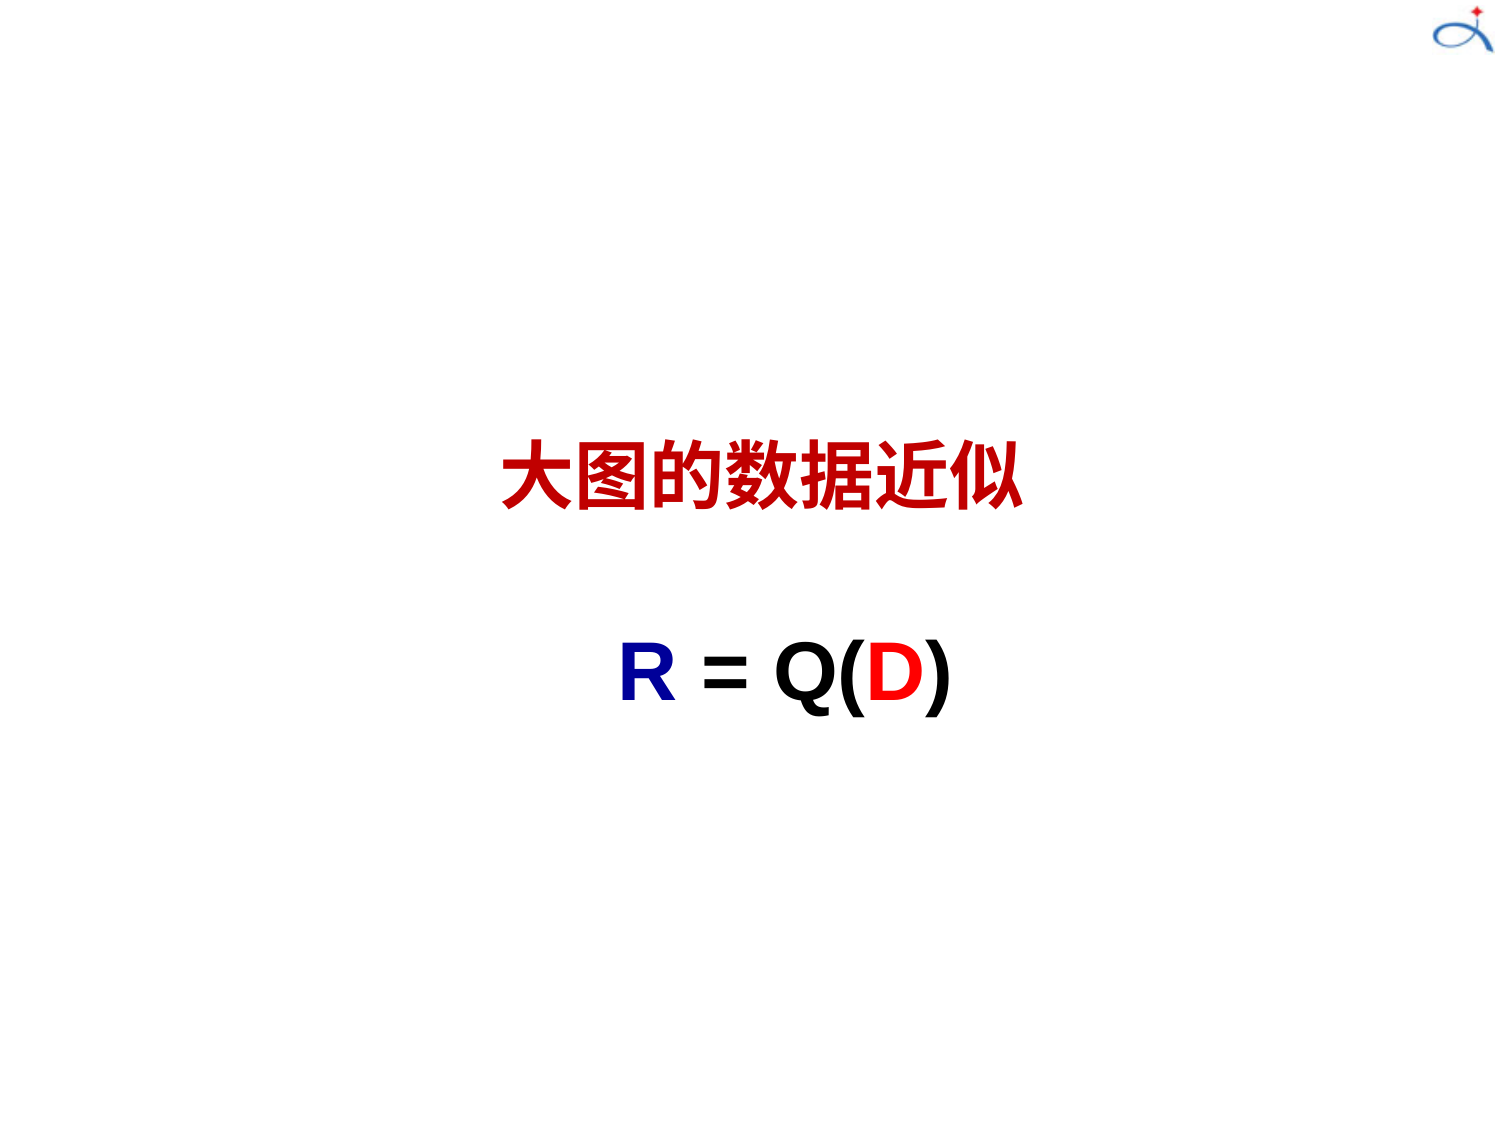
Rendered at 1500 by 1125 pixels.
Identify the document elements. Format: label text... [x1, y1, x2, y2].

picture [1432, 5, 1495, 55]
text_box 大图的数据近似 [53, 420, 1471, 593]
text_box R = Q(D) [501, 609, 1093, 725]
